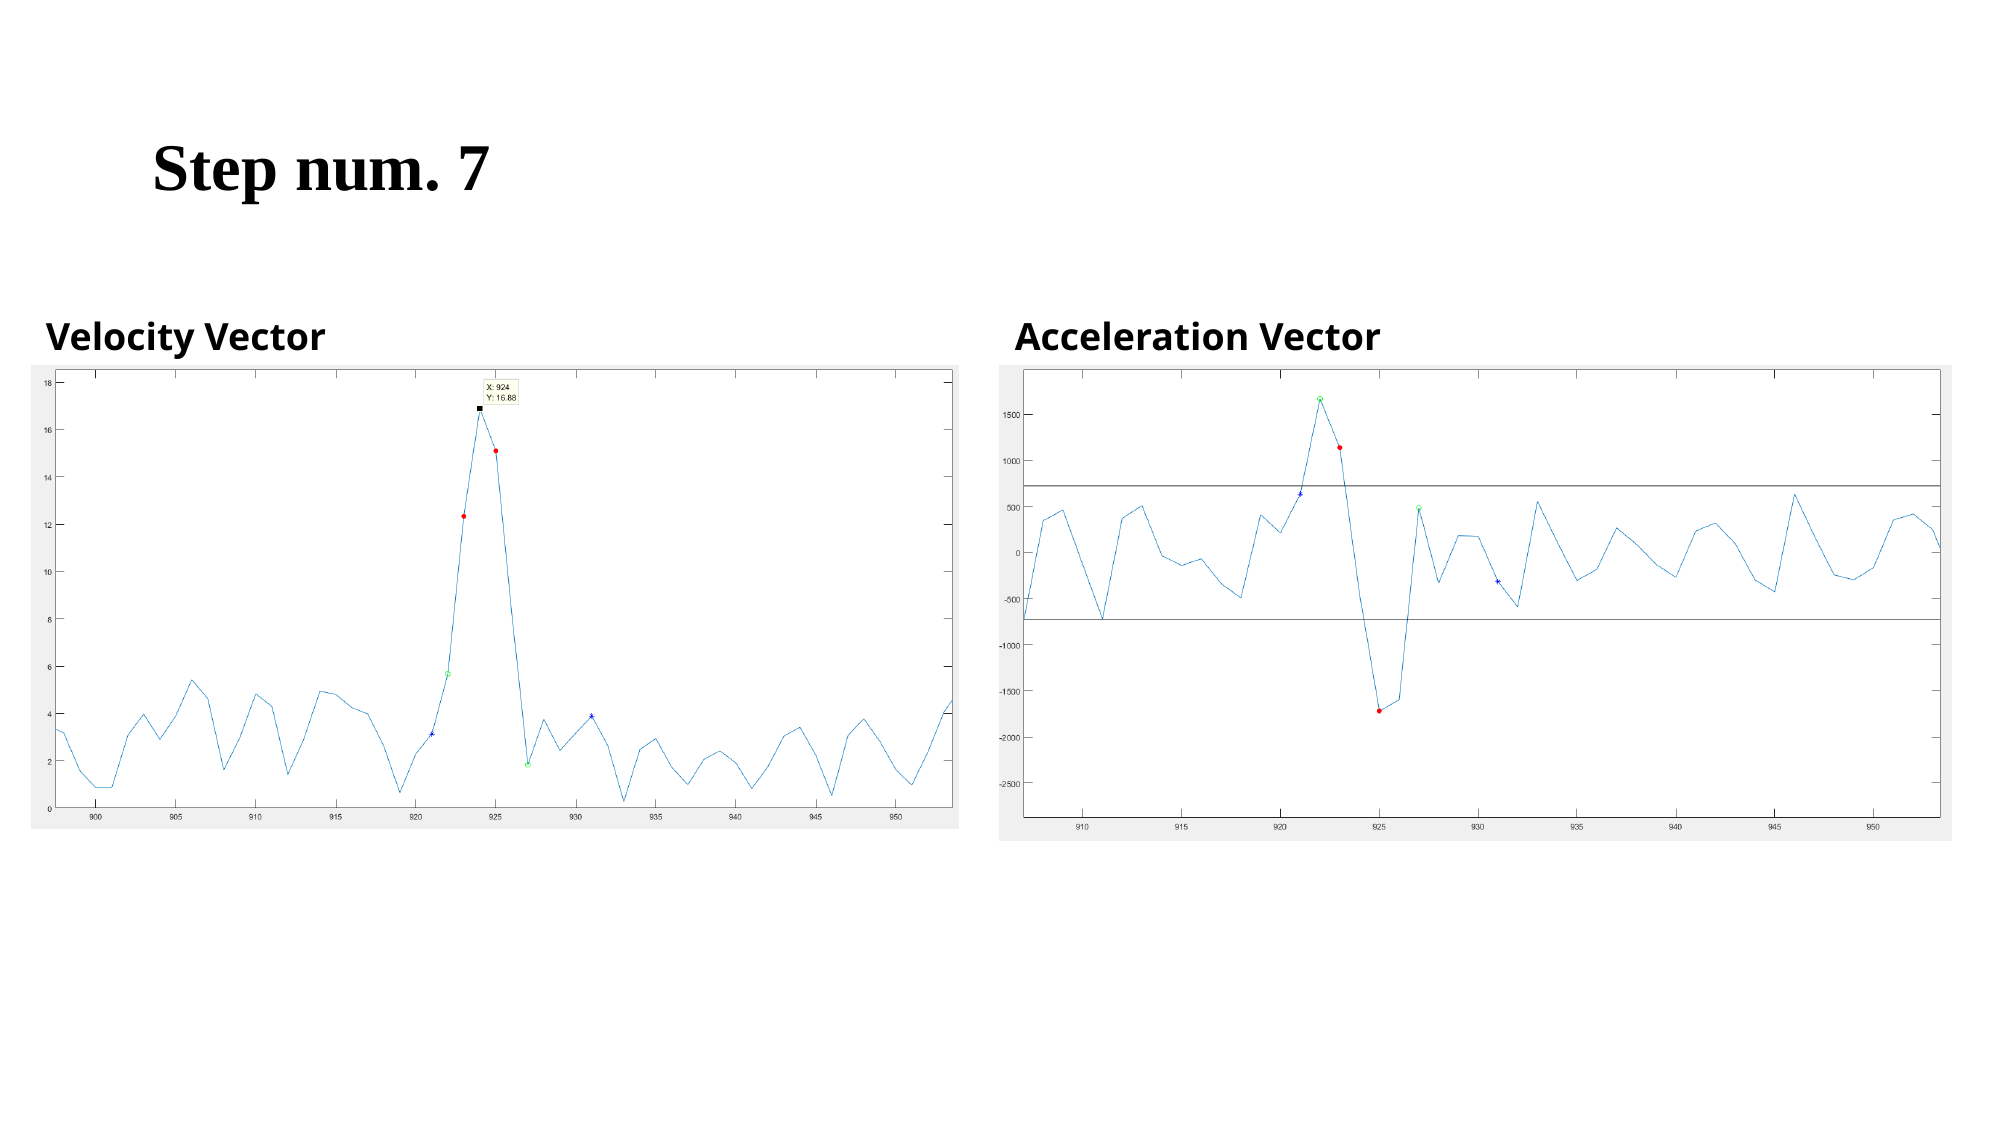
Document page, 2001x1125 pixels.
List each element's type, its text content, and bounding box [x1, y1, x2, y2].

title Step num. 7 [137, 59, 1863, 278]
text_box Acceleration Vector [999, 305, 1514, 365]
picture [30, 365, 959, 829]
text_box Velocity Vector [31, 305, 546, 365]
picture [999, 365, 1952, 841]
